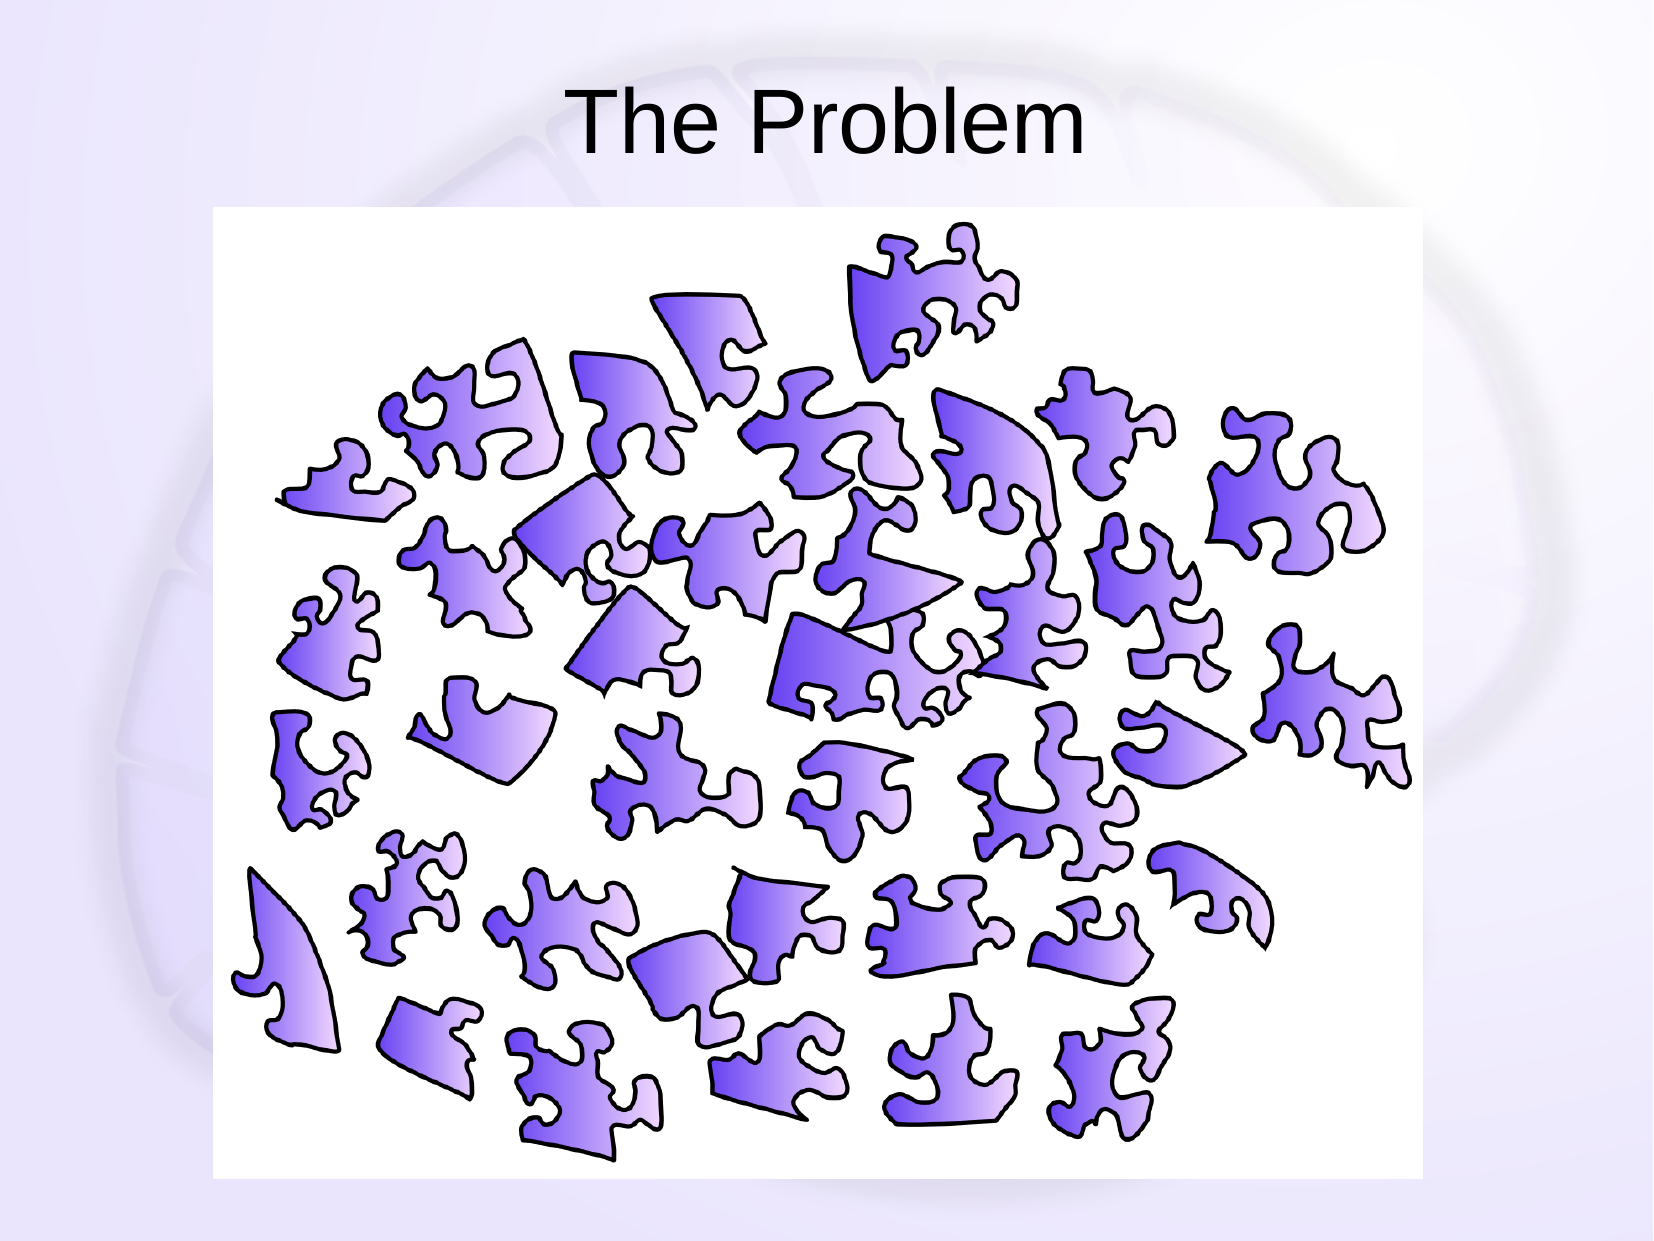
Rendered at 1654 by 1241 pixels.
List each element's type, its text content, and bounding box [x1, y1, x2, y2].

picture [0, 0, 1654, 1241]
title The Problem [82, 49, 1571, 196]
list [212, 207, 1423, 1179]
